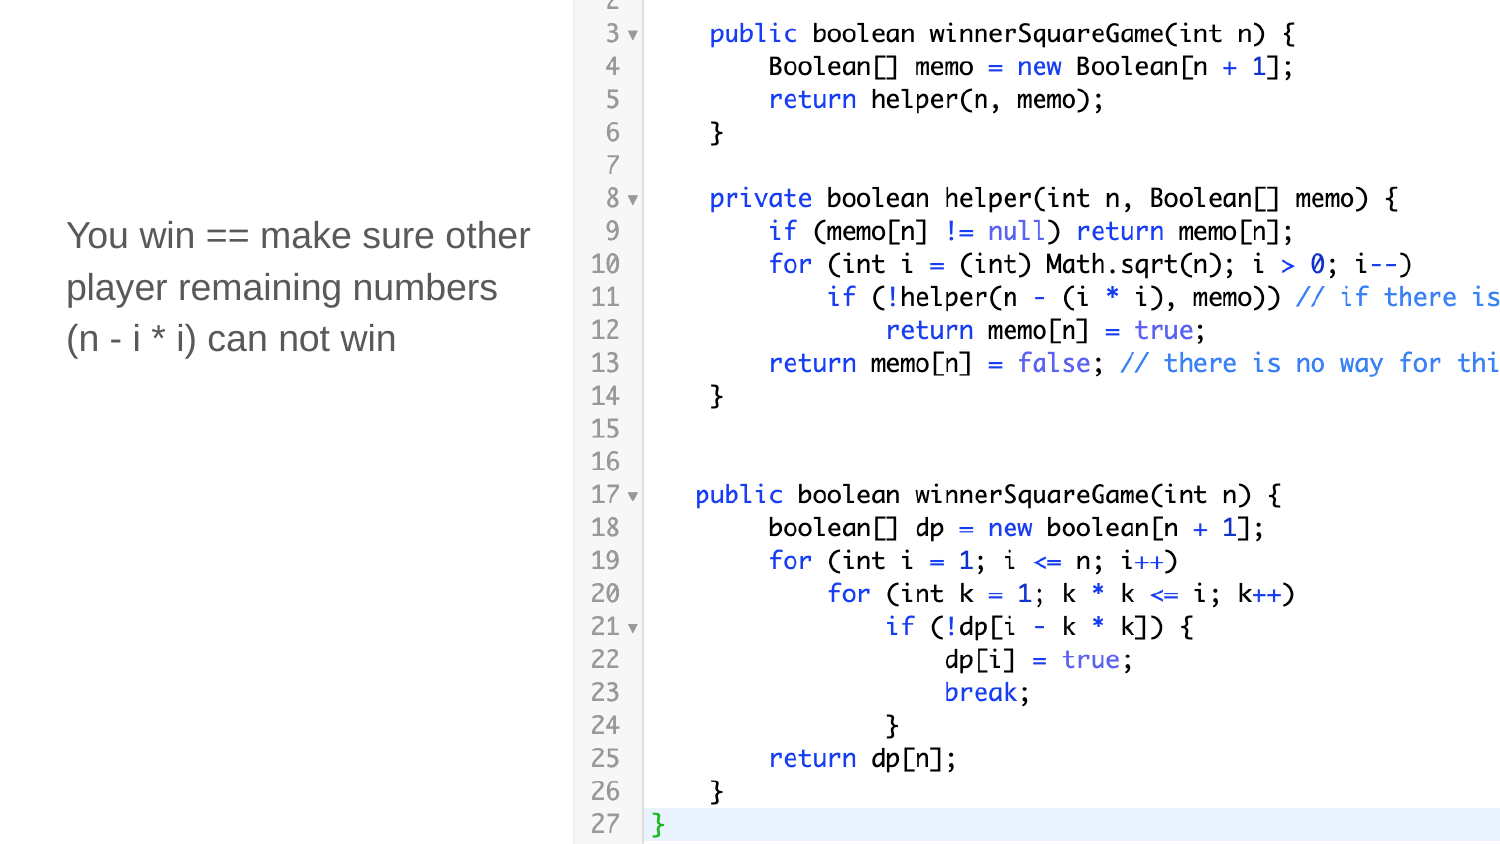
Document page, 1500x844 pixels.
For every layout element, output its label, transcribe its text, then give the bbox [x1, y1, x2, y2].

picture [549, 0, 1500, 844]
list You win == make sure other player remaining numbers (n - i * i) can not win [51, 189, 544, 716]
